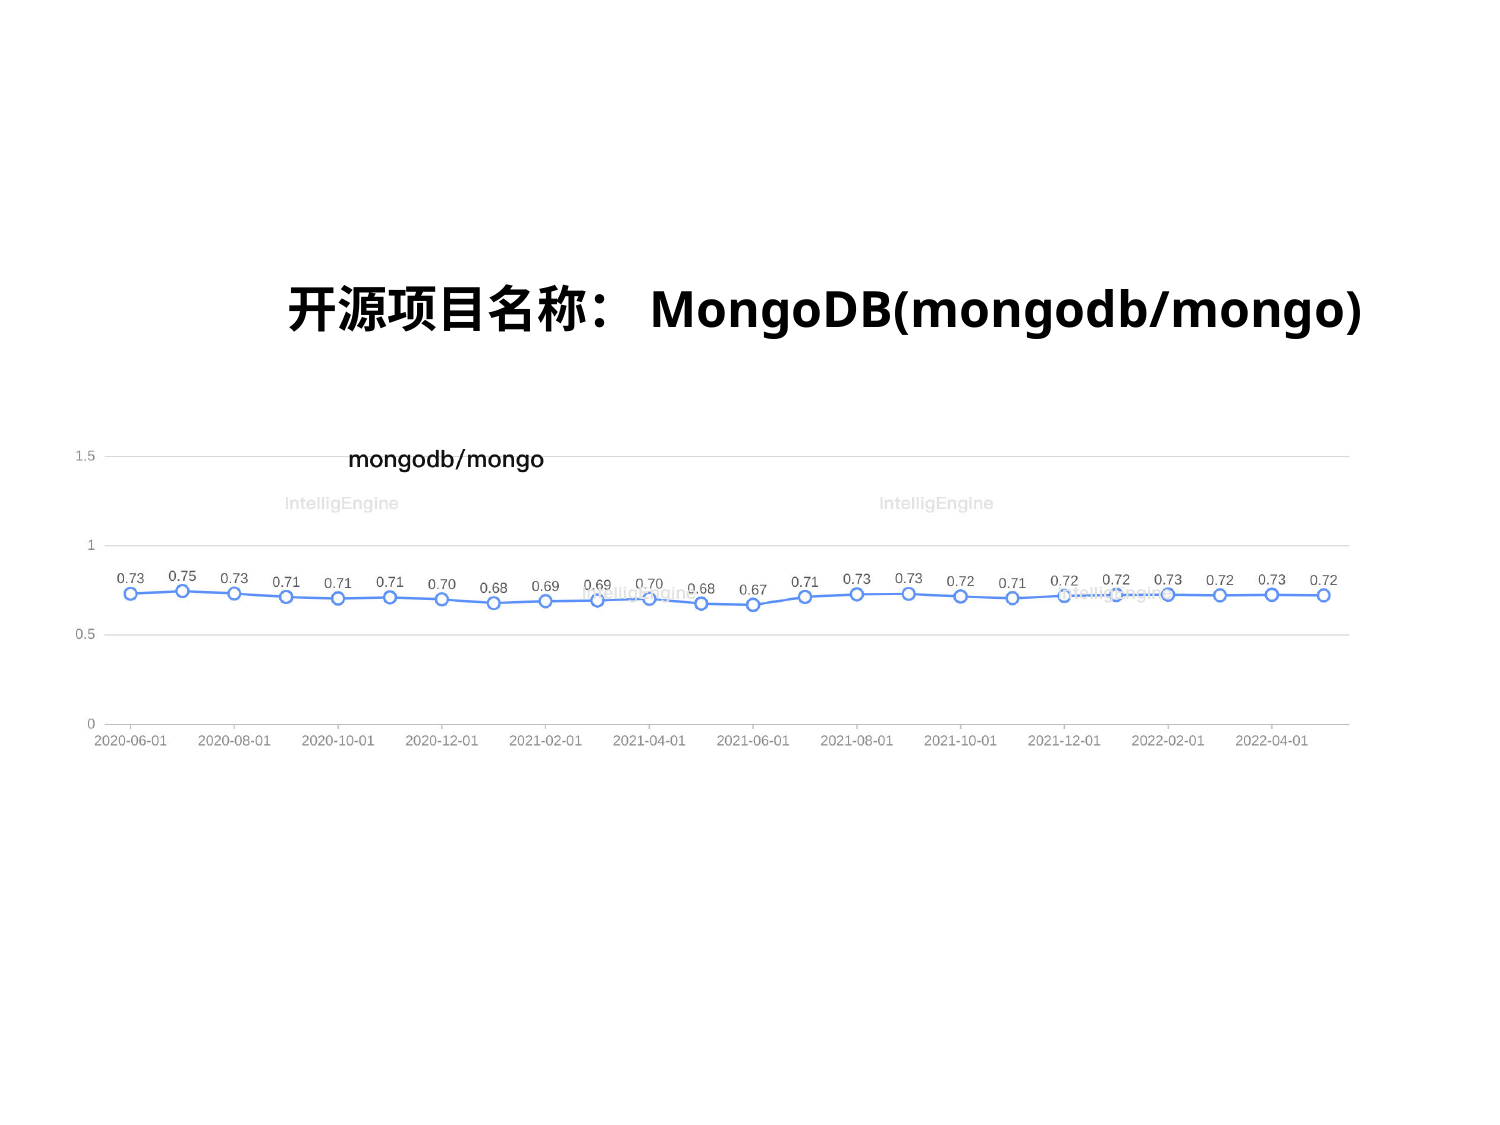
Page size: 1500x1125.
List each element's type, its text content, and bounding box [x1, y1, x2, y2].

text_box 开源项目名称：MongoDB(mongodb/mongo) [272, 224, 1378, 345]
picture [74, 449, 1351, 748]
